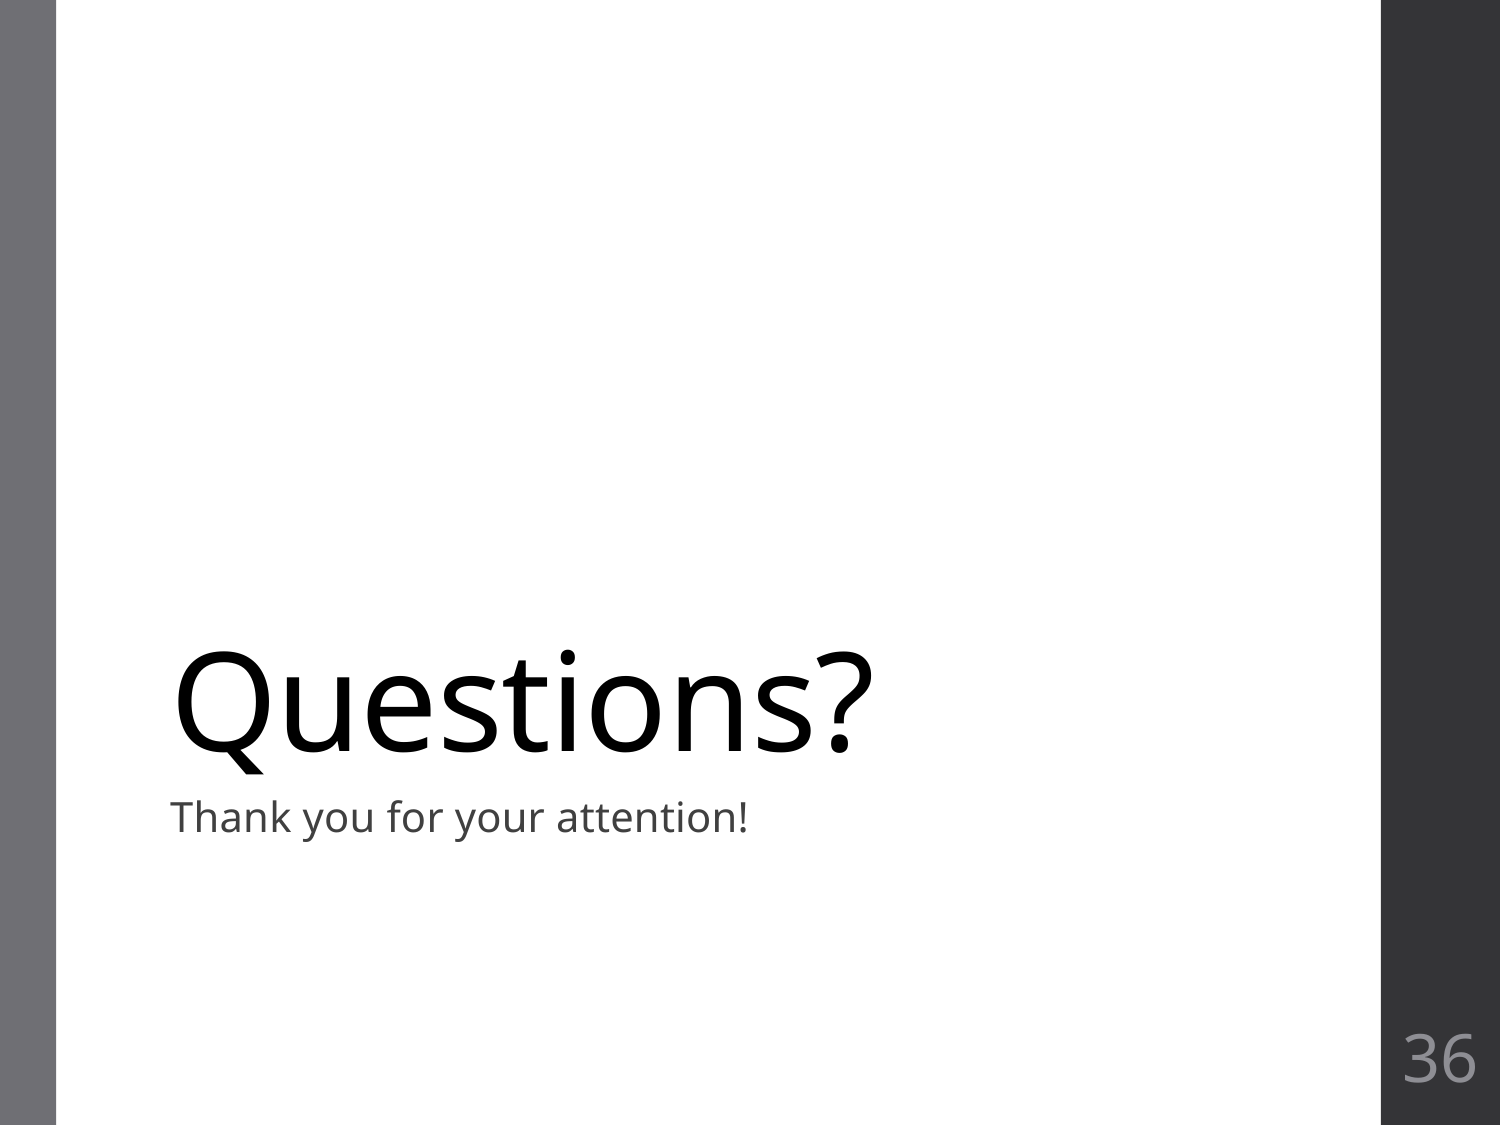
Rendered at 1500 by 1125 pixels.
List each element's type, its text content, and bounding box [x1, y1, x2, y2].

list Thank you for your attention! [155, 787, 1314, 1065]
title Questions? [155, 124, 1314, 787]
slide_number 36 [1384, 1012, 1498, 1110]
